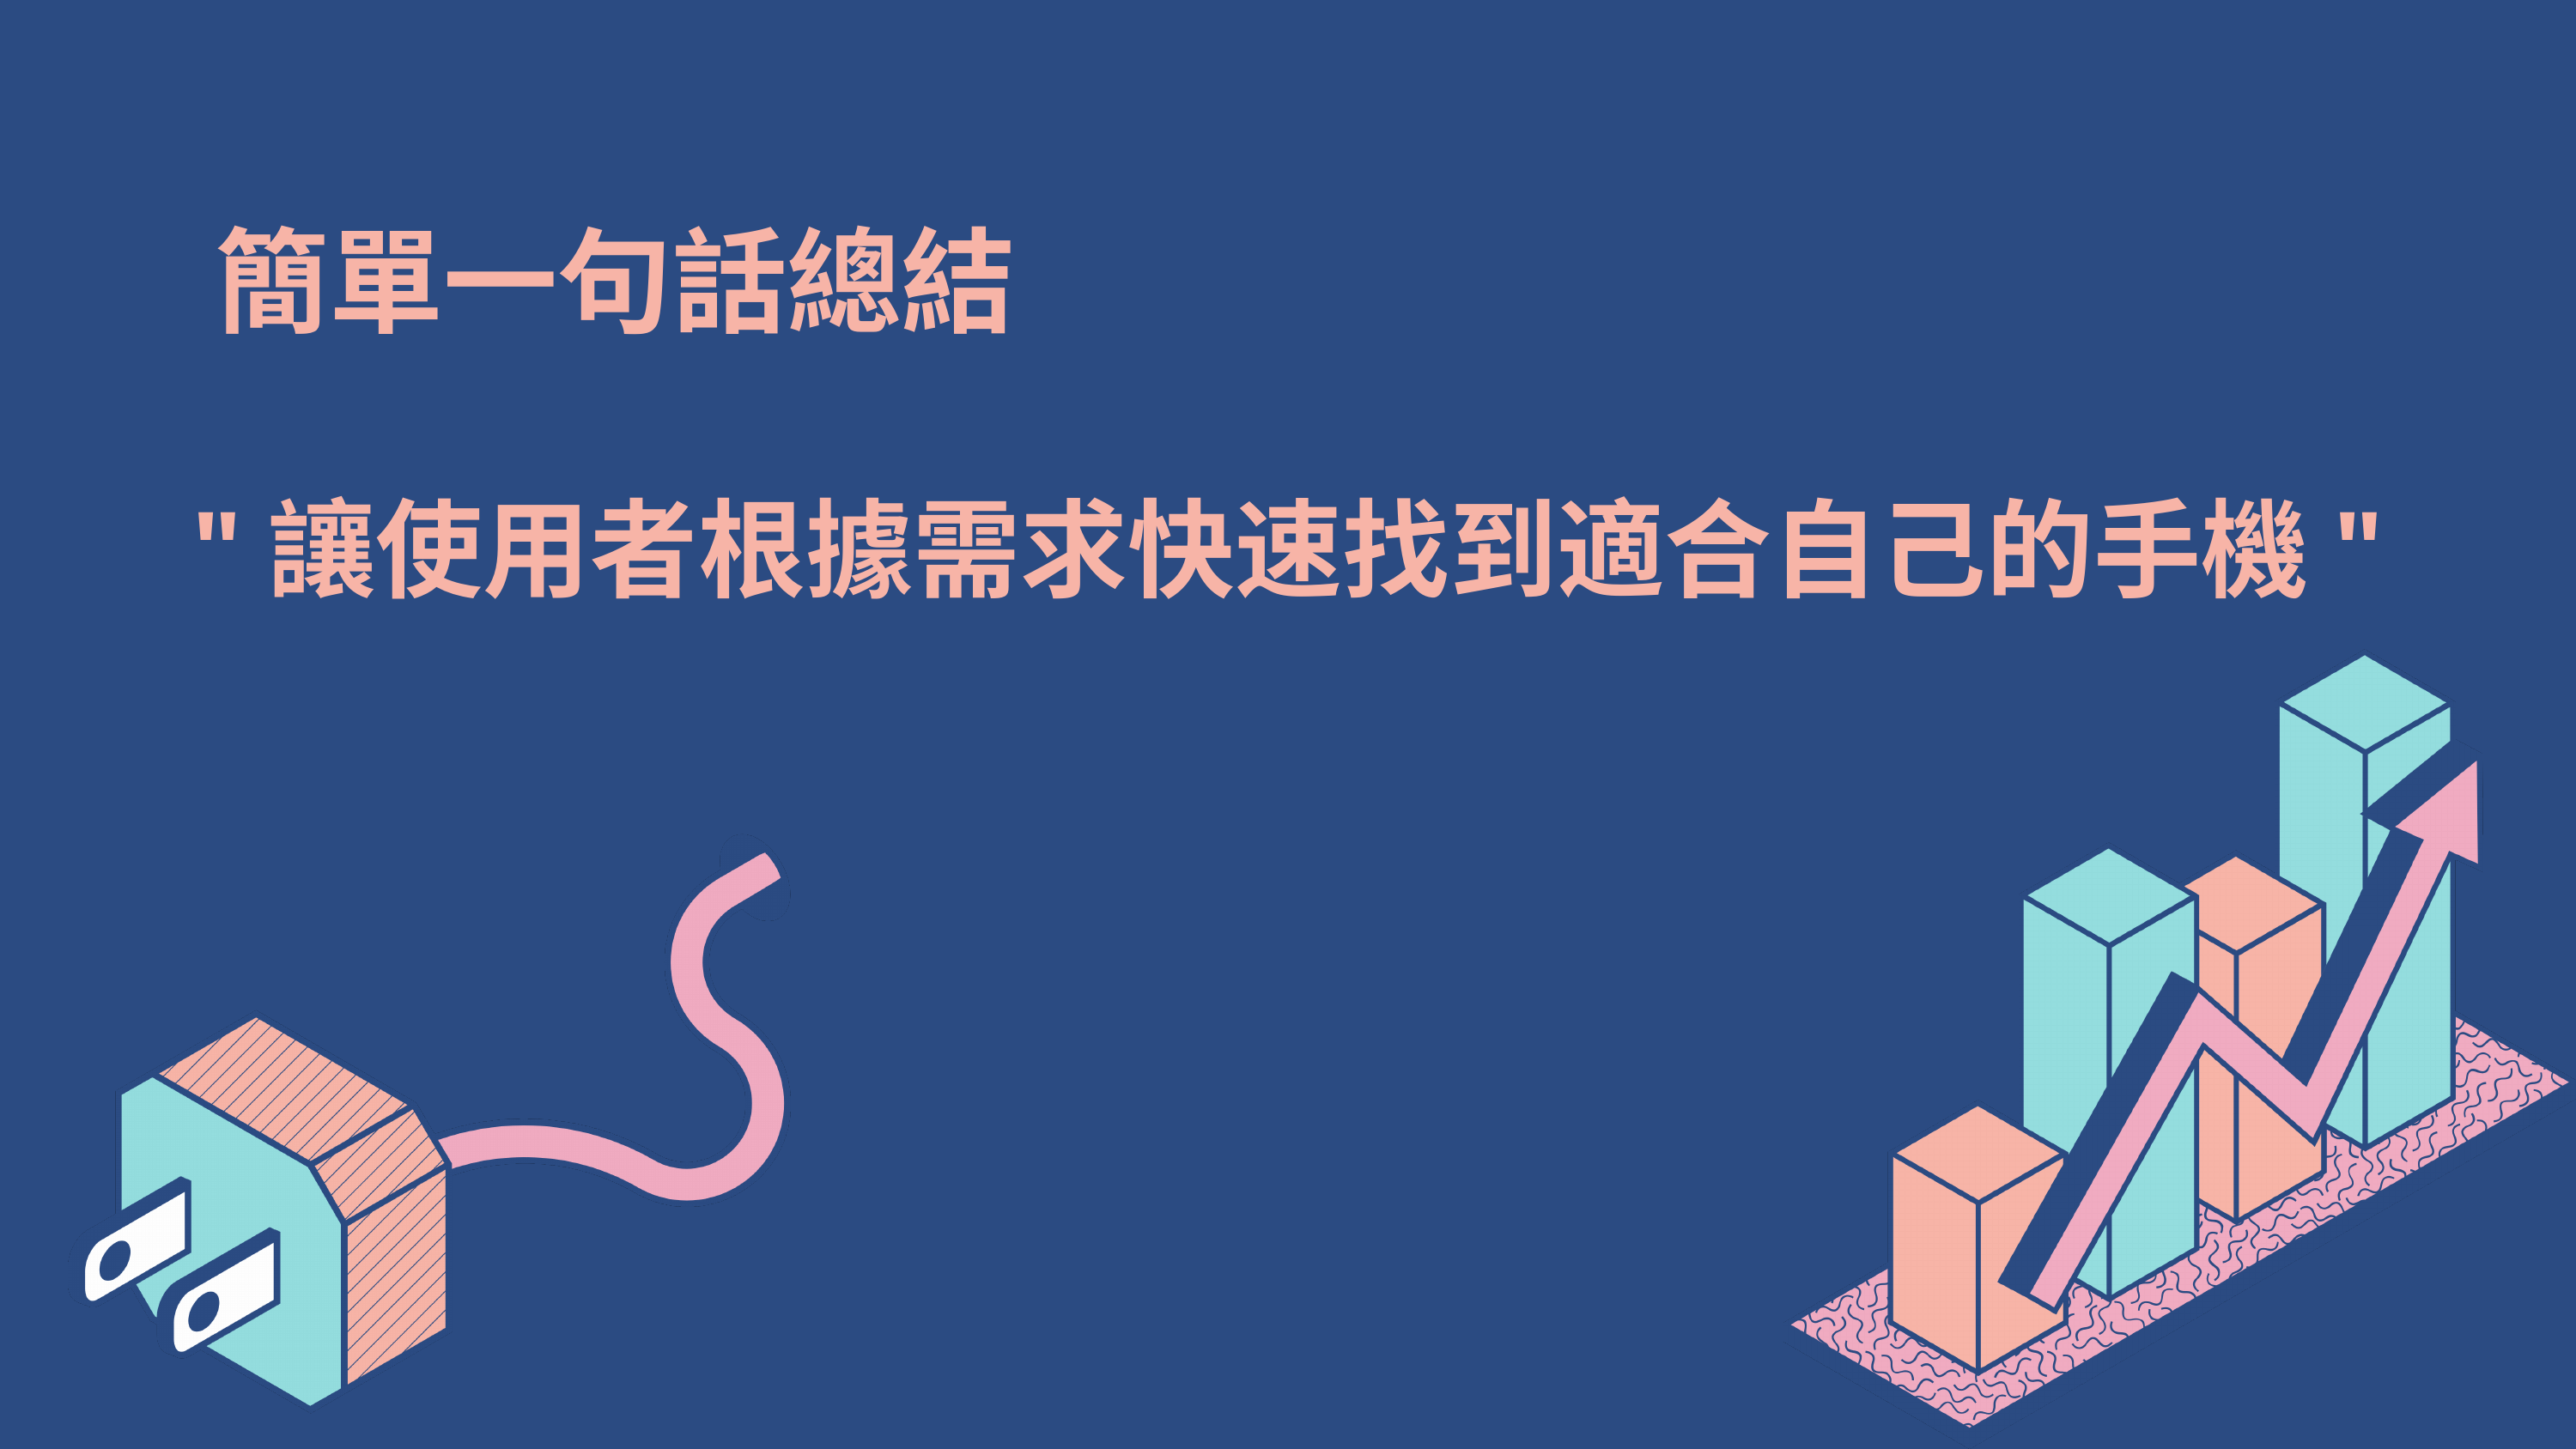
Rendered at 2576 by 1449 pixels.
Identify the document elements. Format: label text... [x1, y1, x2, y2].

text_box "讓使用者根據需求快速找到適合自己的手機" [145, 460, 2432, 761]
text_box [68, 834, 791, 1414]
text_box [1783, 649, 2576, 1449]
text_box 簡單一句話總結 [103, 227, 1127, 348]
